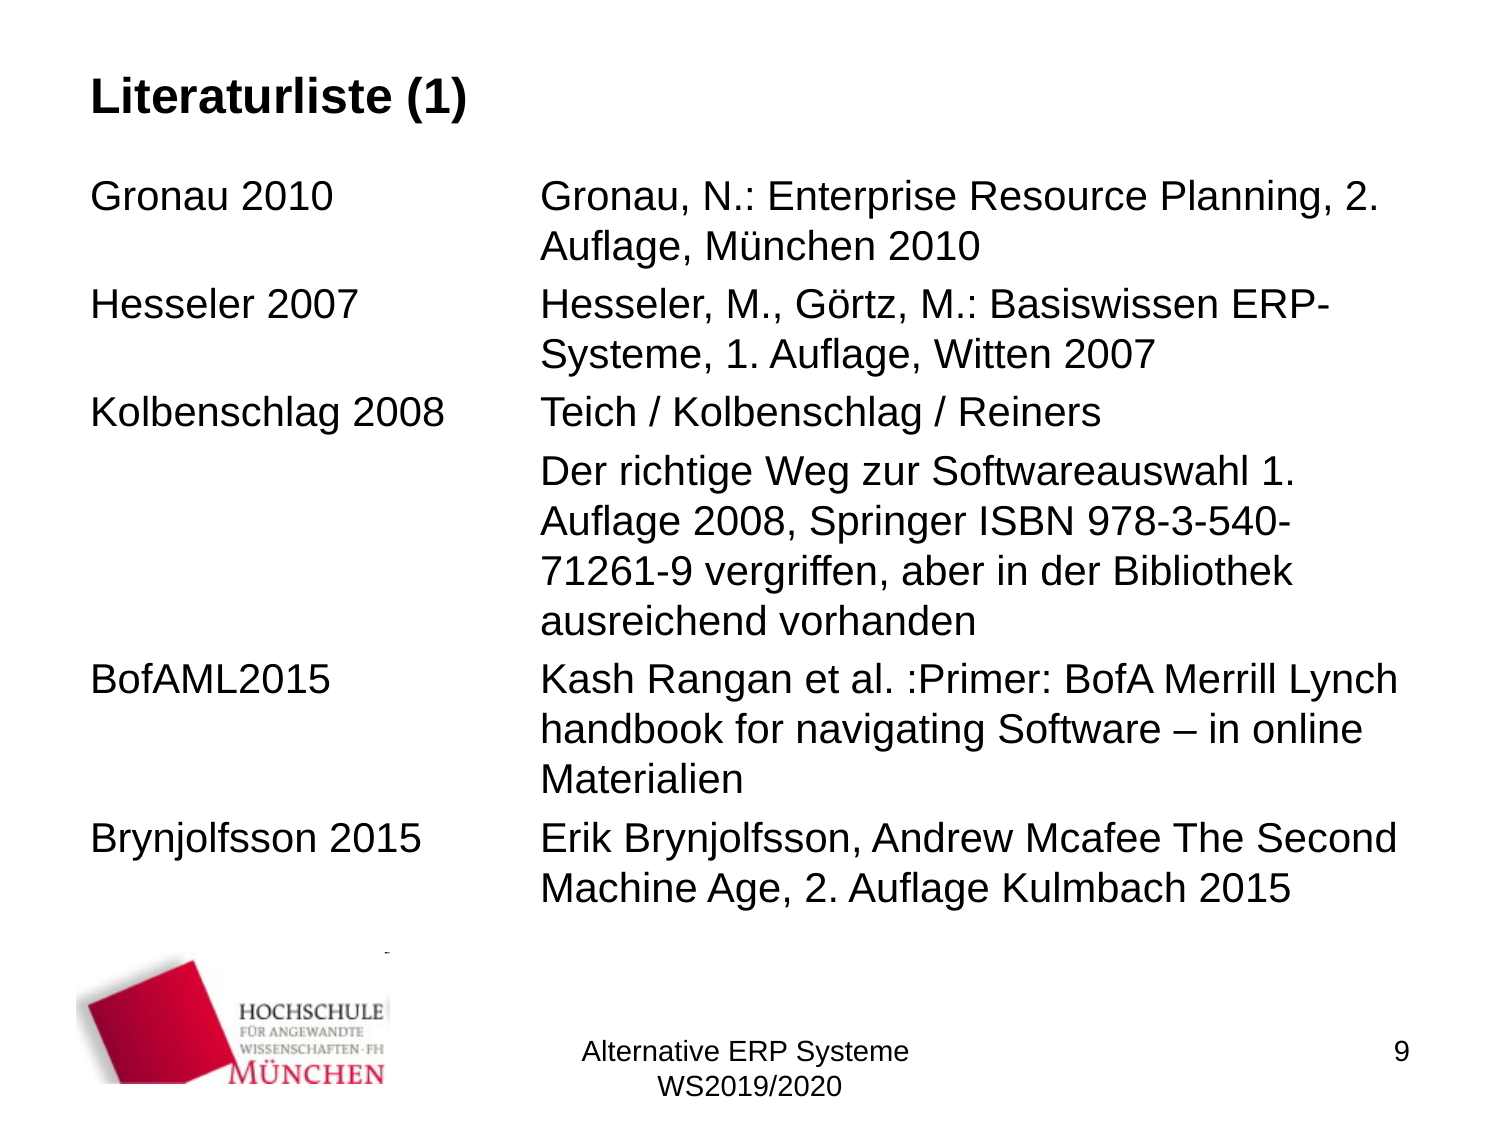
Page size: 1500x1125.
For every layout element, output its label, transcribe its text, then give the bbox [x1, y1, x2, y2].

title Literaturliste (1) [75, 0, 1425, 160]
footer Alternative ERP Systeme WS2019/2020 [512, 1024, 988, 1103]
list Gronau 2010 Gronau, N.: Enterprise Resource Planning, 2. Auflage, München 2010 Hesseler 2007 Hesseler, M., Görtz, M.: Basiswissen ERP- Systeme, 1. Auflage, Witten 2007 Kolbenschlag 2008 Teich / Kolbenschlag / Reiners Der richtige Weg zur Softwareauswahl 1. Auflage 2008, Springer ISBN 978-3-540- 71261-9 vergriffen, aber in der Bibliothek ausreichend vorhanden BofAML2015 Kash Rangan et al. :Primer: BofA Merrill Lynch handbook for navigating Software – in online Materialien Brynjolfsson 2015 Erik Brynjolfsson, Andrew Mcafee The Second Machine Age, 2. Auflage Kulmbach 2015 [75, 160, 1425, 988]
picture [76, 988, 390, 1084]
slide_number 9 [1074, 1024, 1425, 1103]
